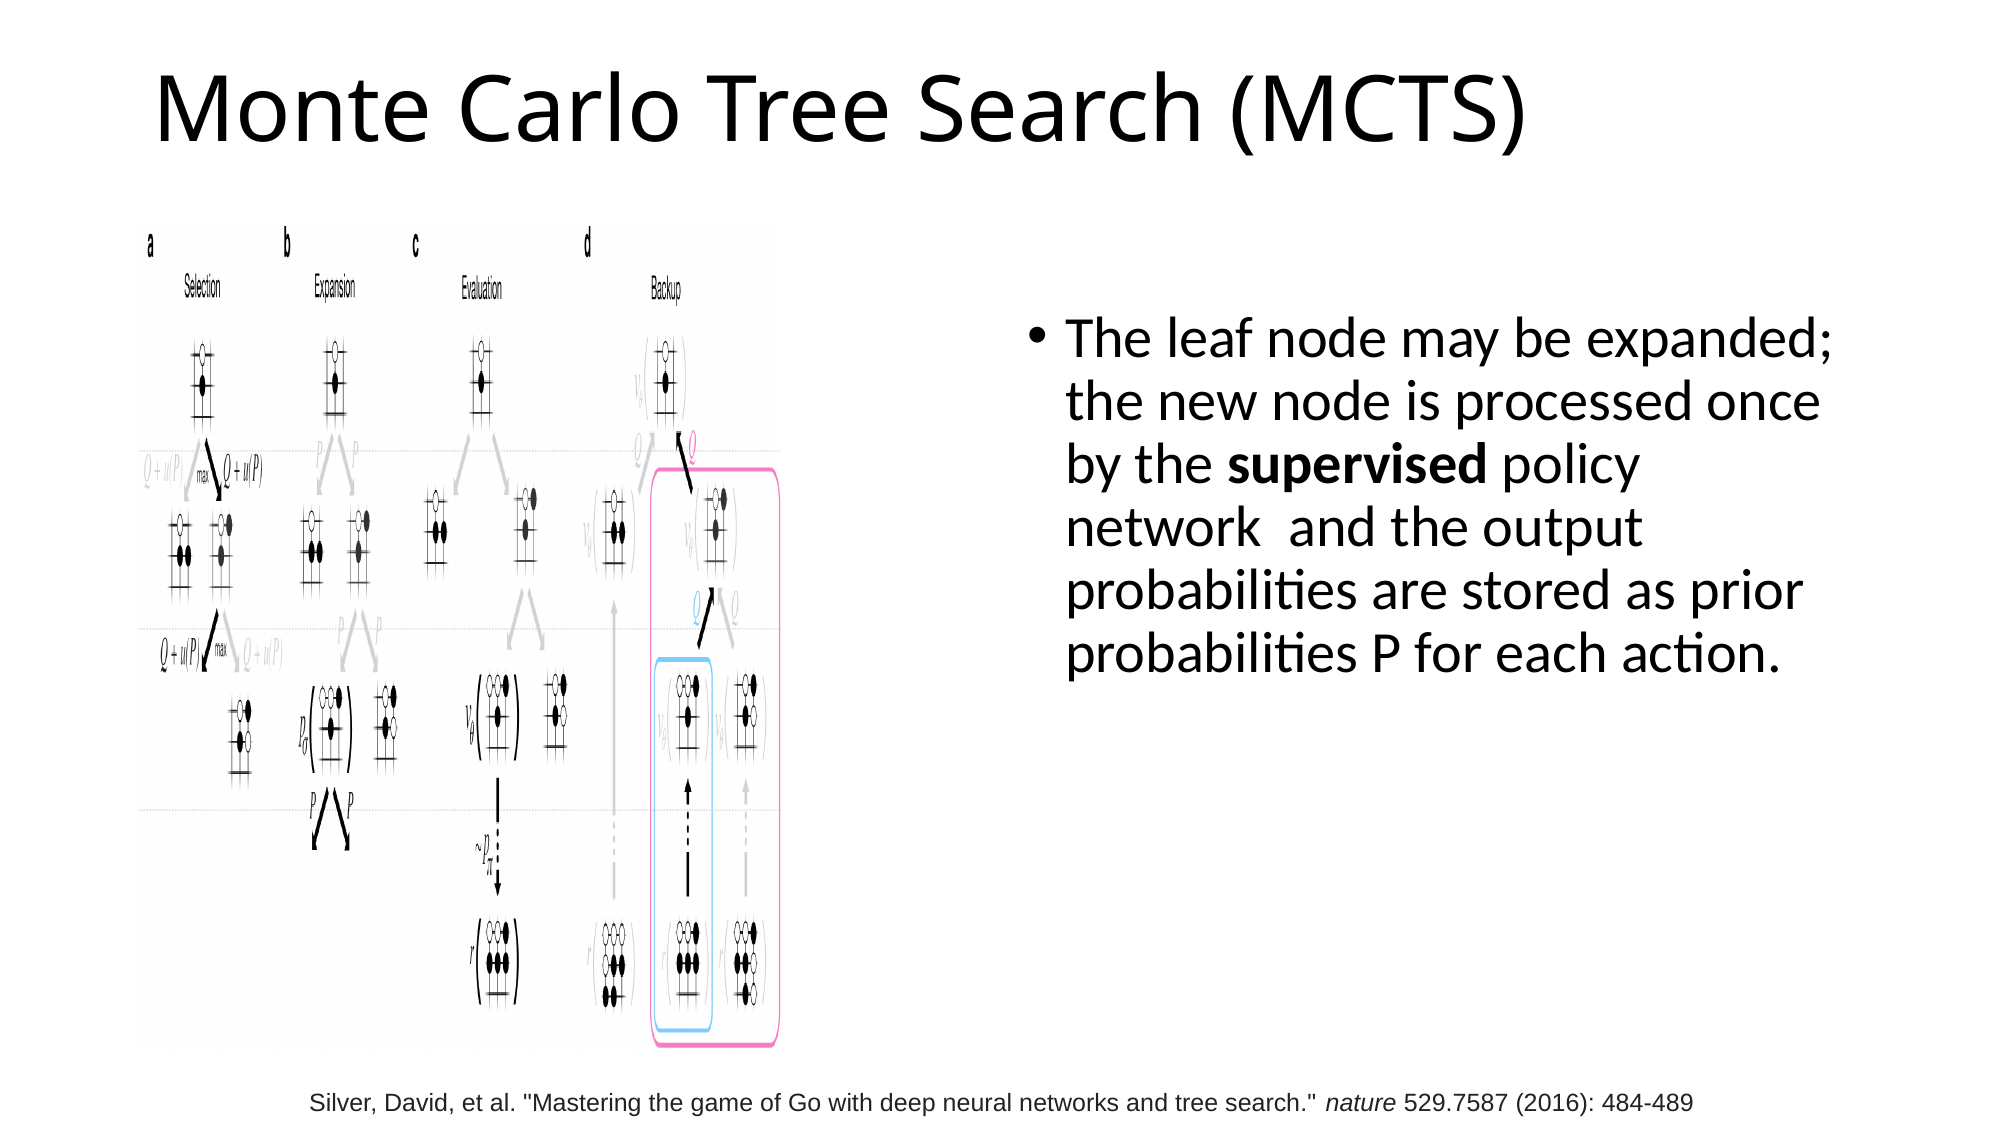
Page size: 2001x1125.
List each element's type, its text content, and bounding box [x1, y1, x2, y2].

title Monte Carlo Tree Search (MCTS) [137, 3, 1863, 221]
picture [137, 220, 781, 1053]
text_box Silver, David, et al. "Mastering the game of Go with deep neural networks and tree search." nature 529.7587 (2016): 484-489 [294, 1079, 1823, 1125]
